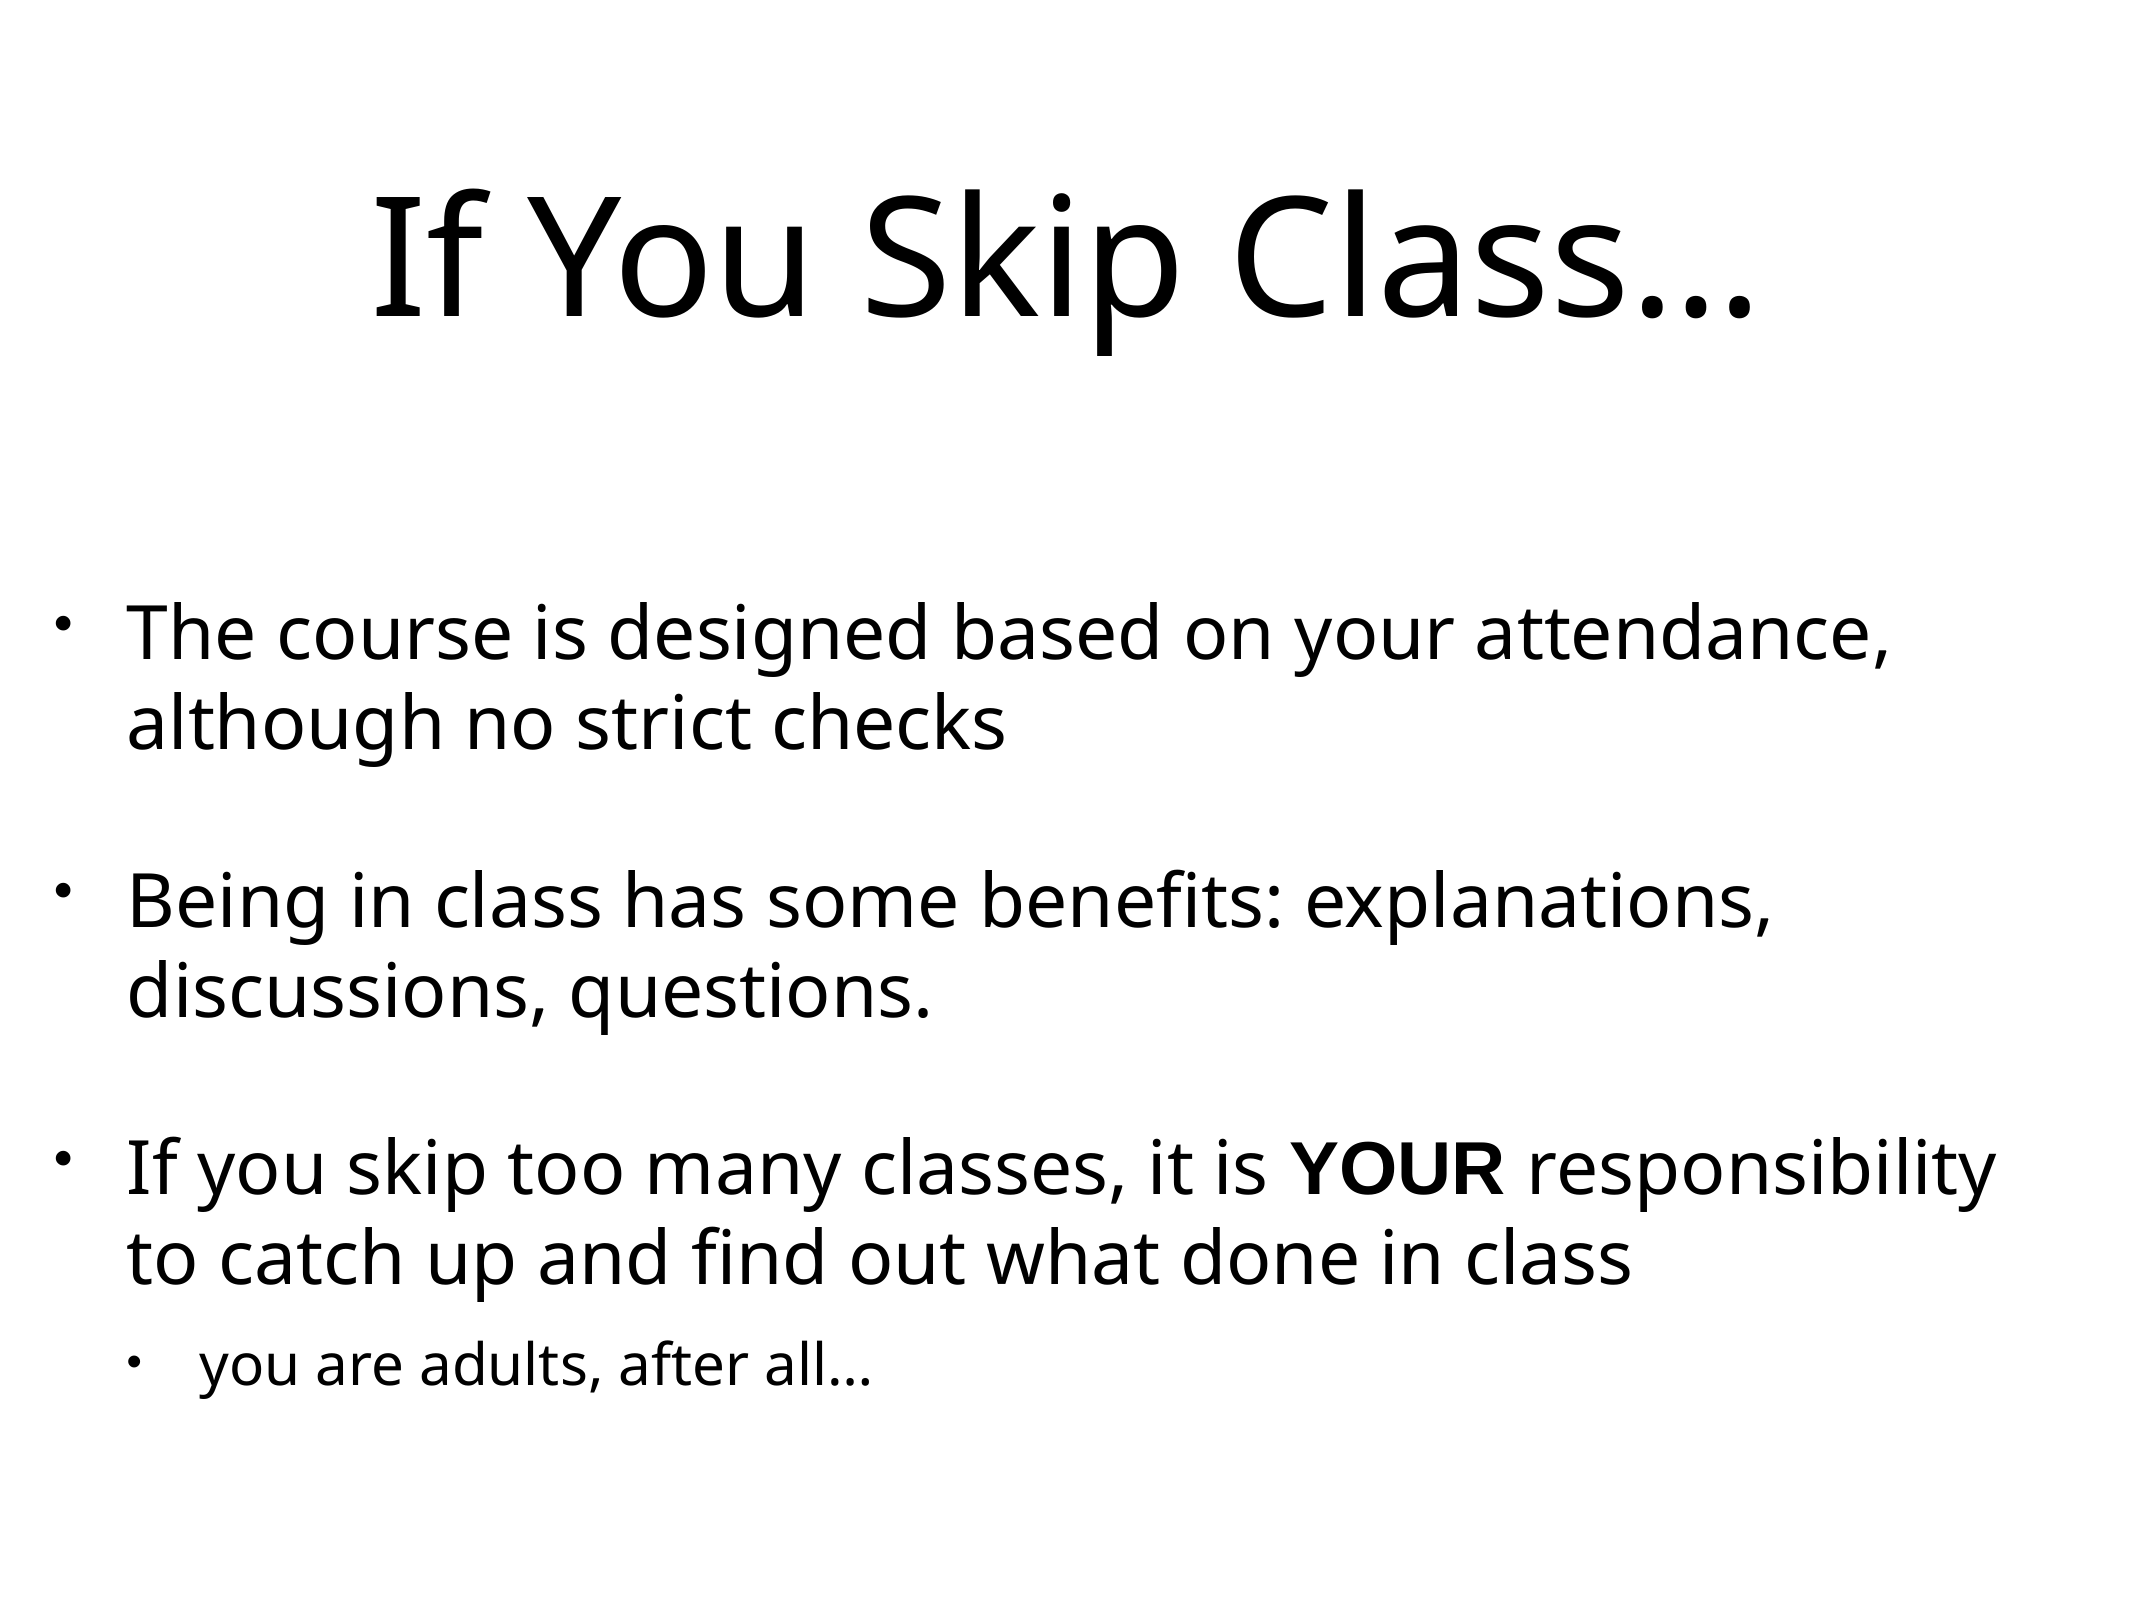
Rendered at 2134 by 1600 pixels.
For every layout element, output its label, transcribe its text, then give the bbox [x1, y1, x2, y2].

title If You Skip Class… [155, 72, 1978, 426]
list The course is designed based on your attendance, although no strict checks Being in class has some benefits: explanations, discussions, questions. If you skip too many classes, it is YOUR responsibility to catch up and find out what done in class you are adults, after all… [44, 426, 2089, 1555]
